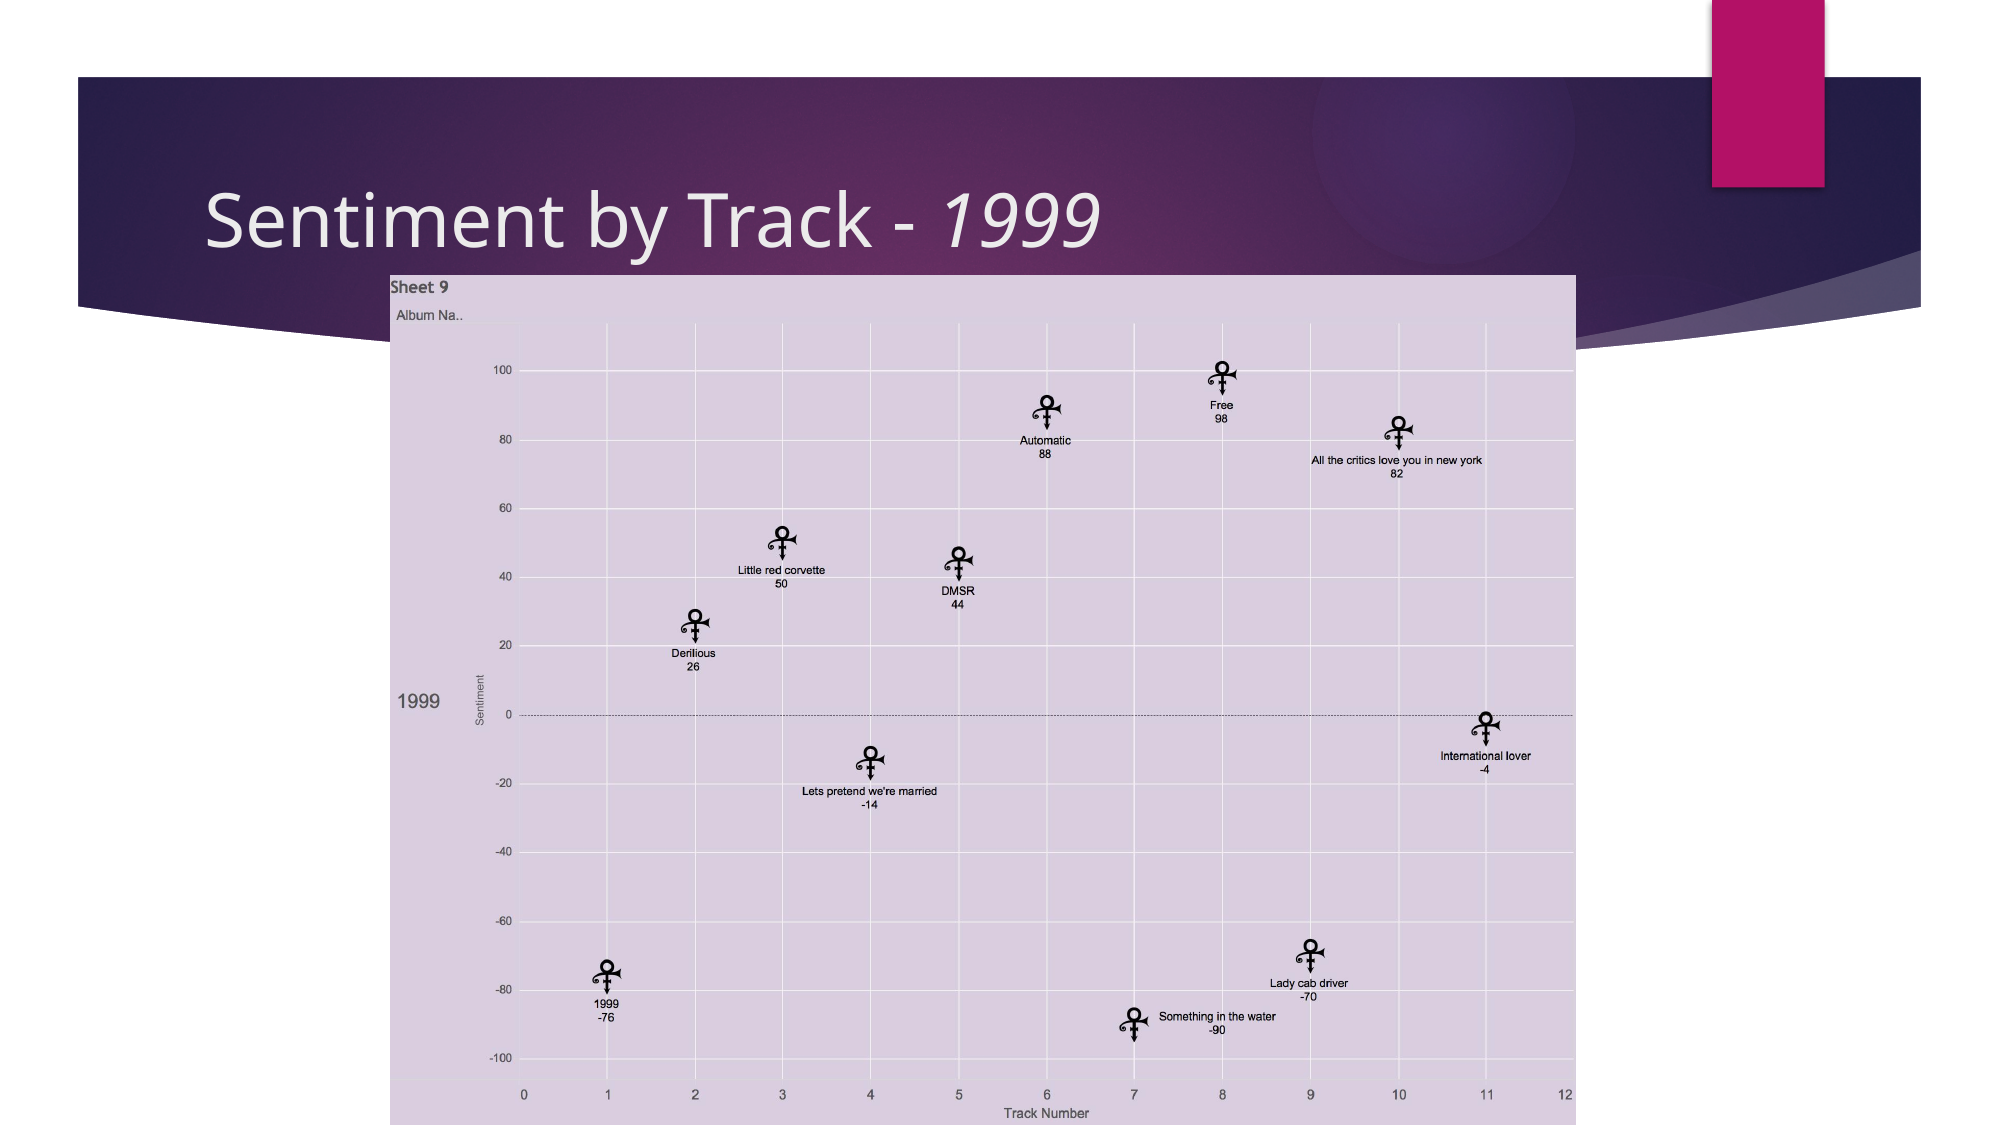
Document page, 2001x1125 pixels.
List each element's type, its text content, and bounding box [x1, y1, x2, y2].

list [390, 275, 1576, 1125]
title Sentiment by Track - 1999 [189, 159, 1627, 276]
